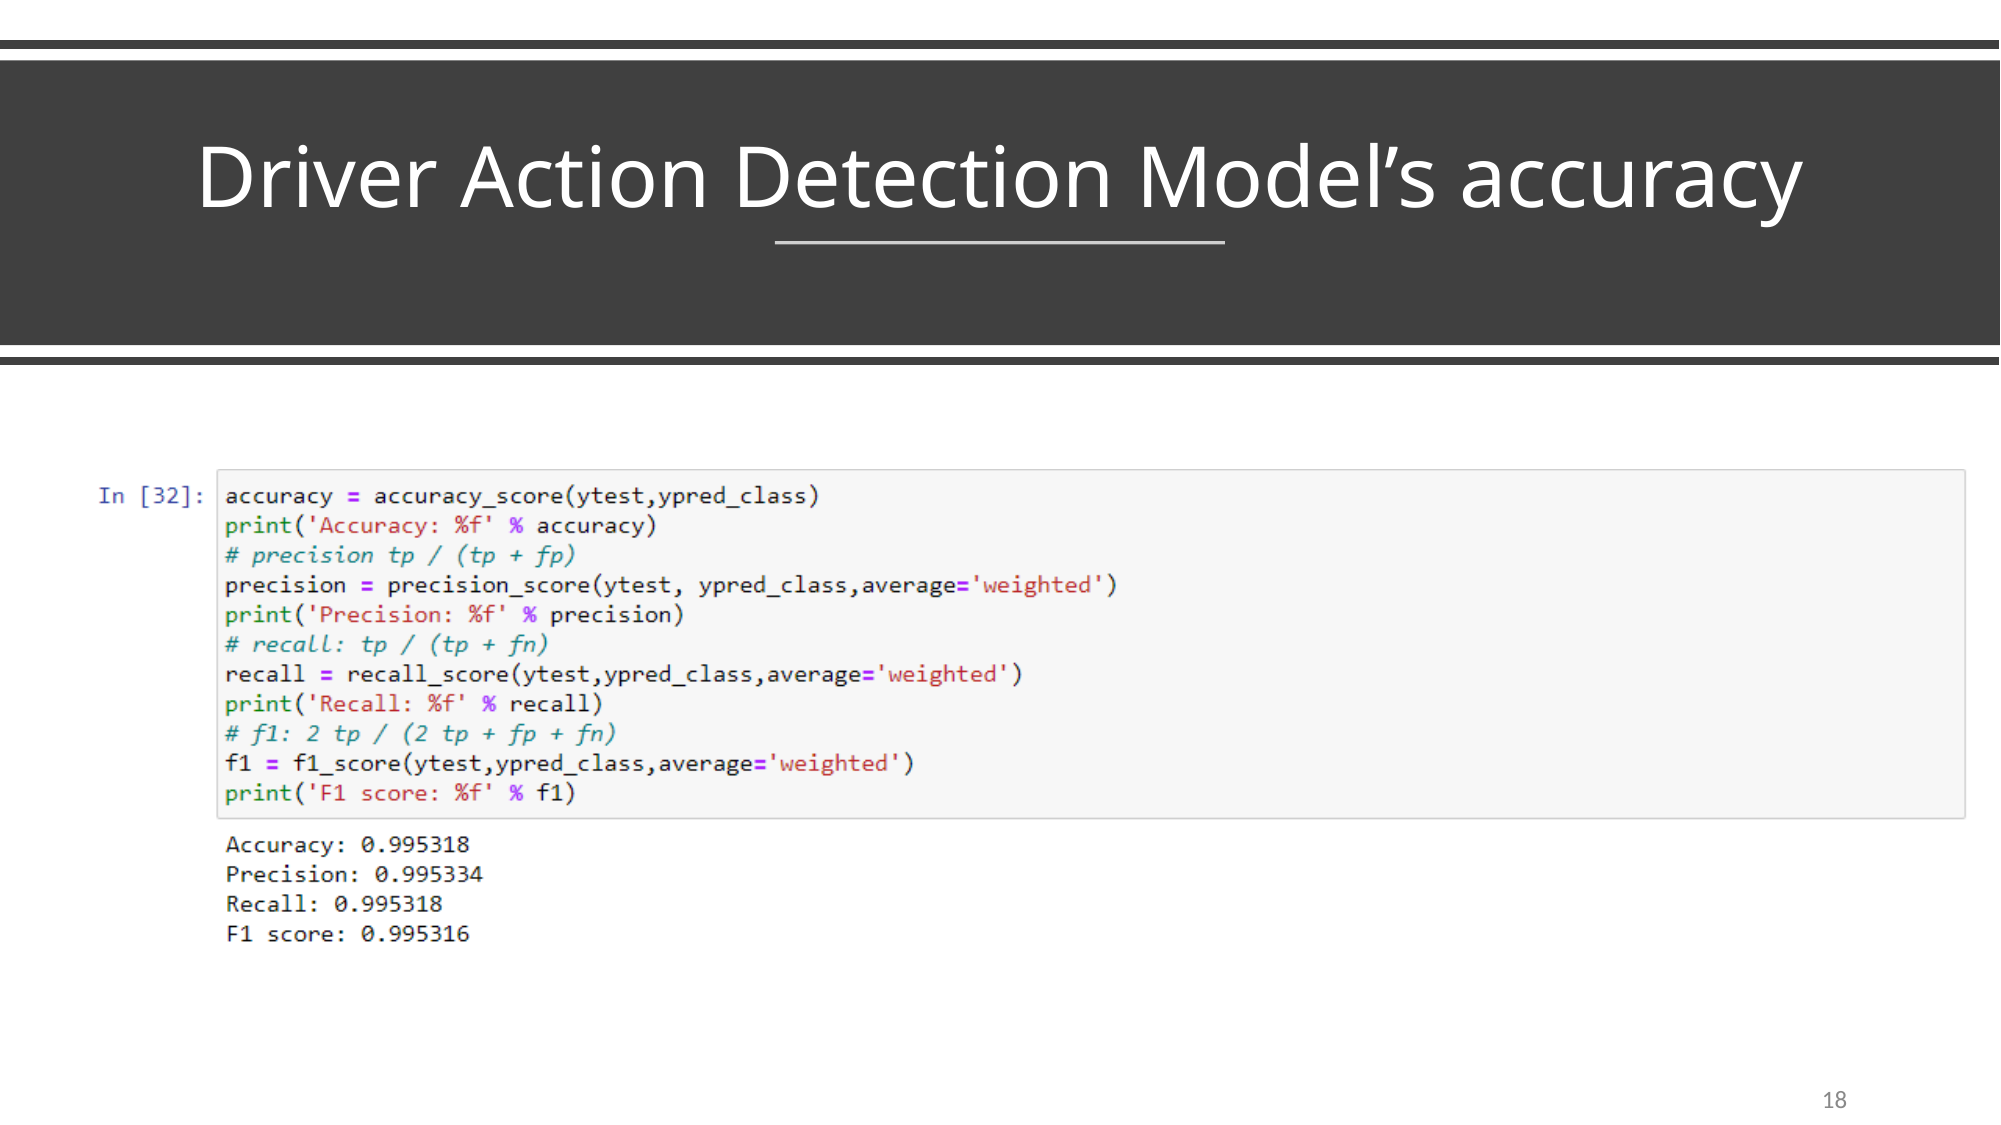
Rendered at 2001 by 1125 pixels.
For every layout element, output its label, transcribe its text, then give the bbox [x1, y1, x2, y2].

picture [15, 469, 1985, 962]
slide_number 18 [1412, 1069, 1863, 1125]
title Driver Action Detection Model’s accuracy [86, 80, 1914, 233]
text_box [0, 59, 2000, 346]
